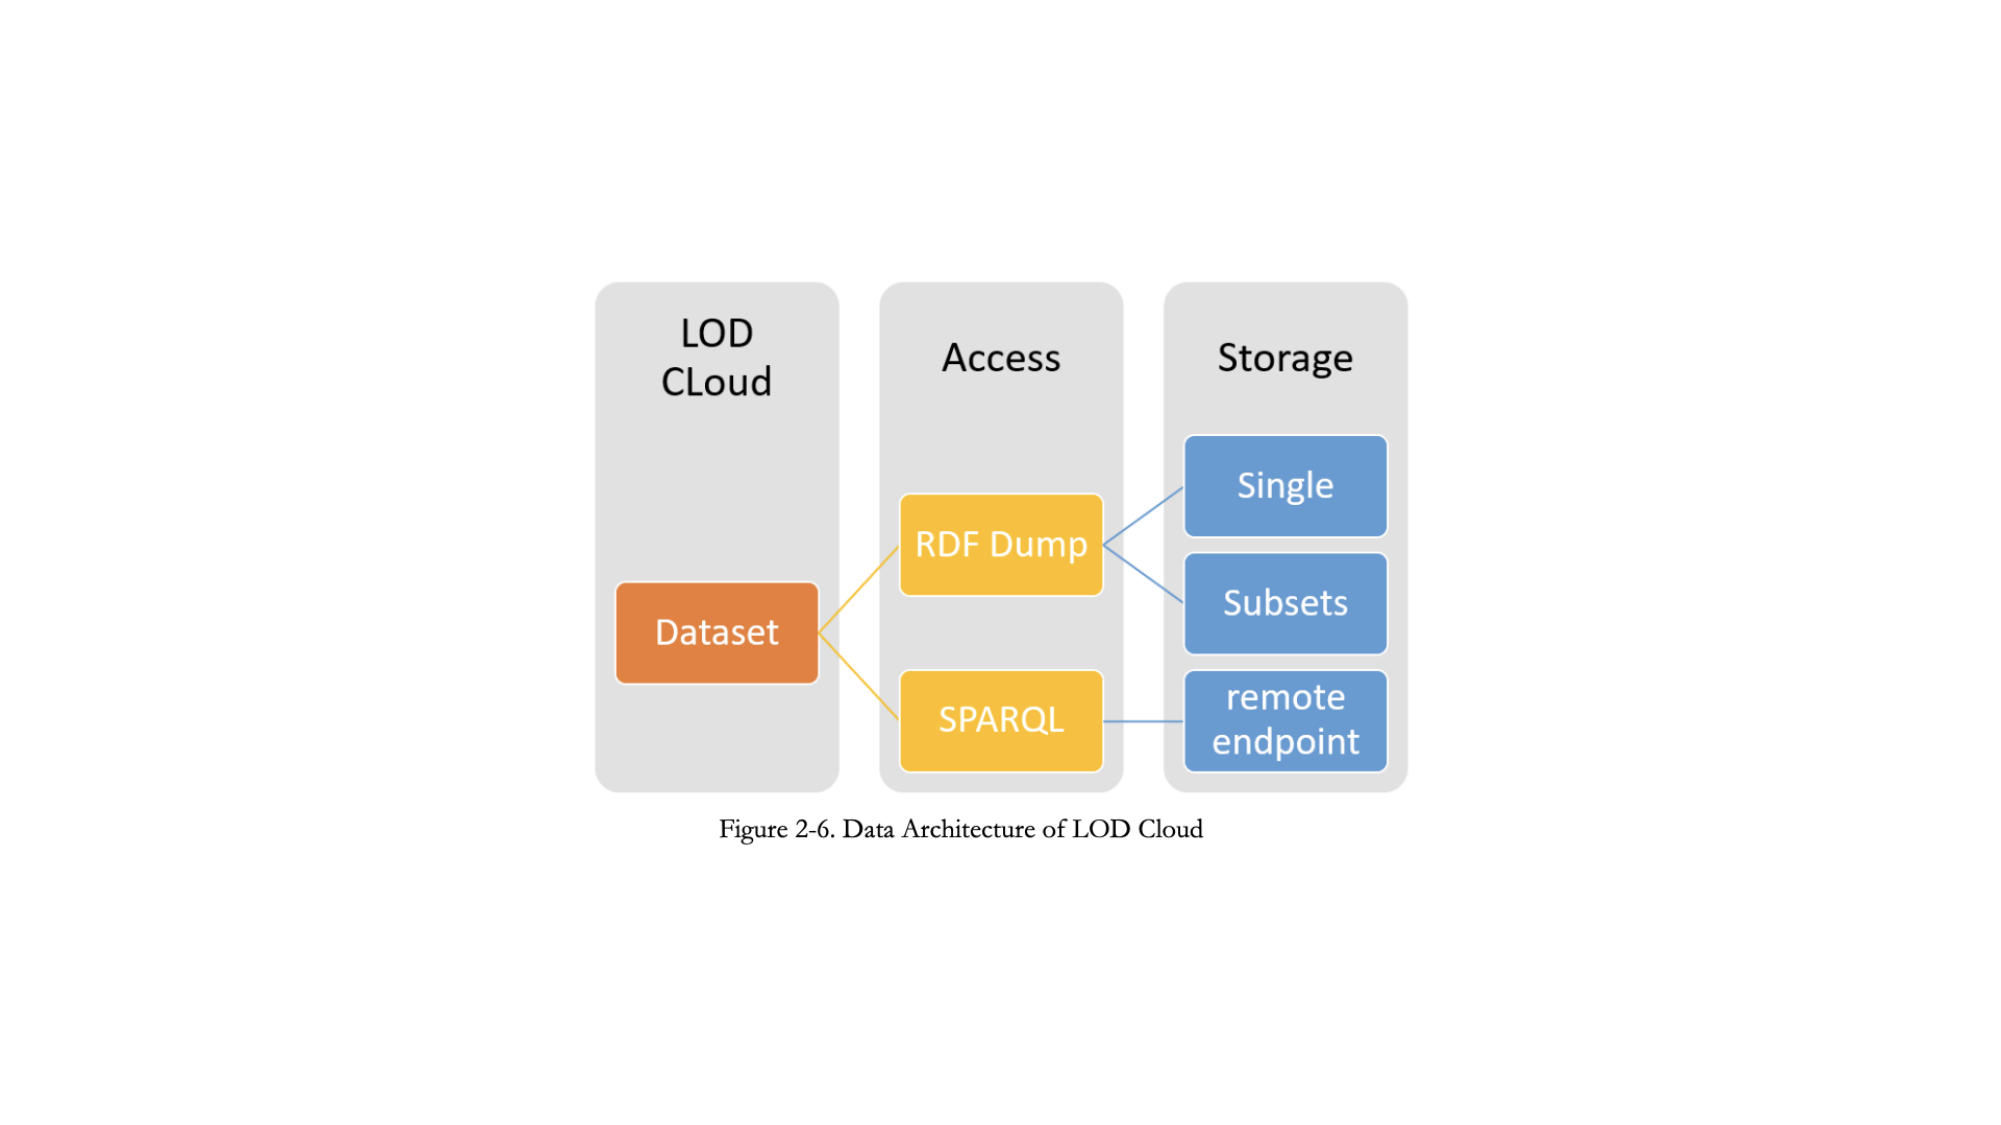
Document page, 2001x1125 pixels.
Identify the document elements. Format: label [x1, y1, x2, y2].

picture [579, 271, 1421, 854]
